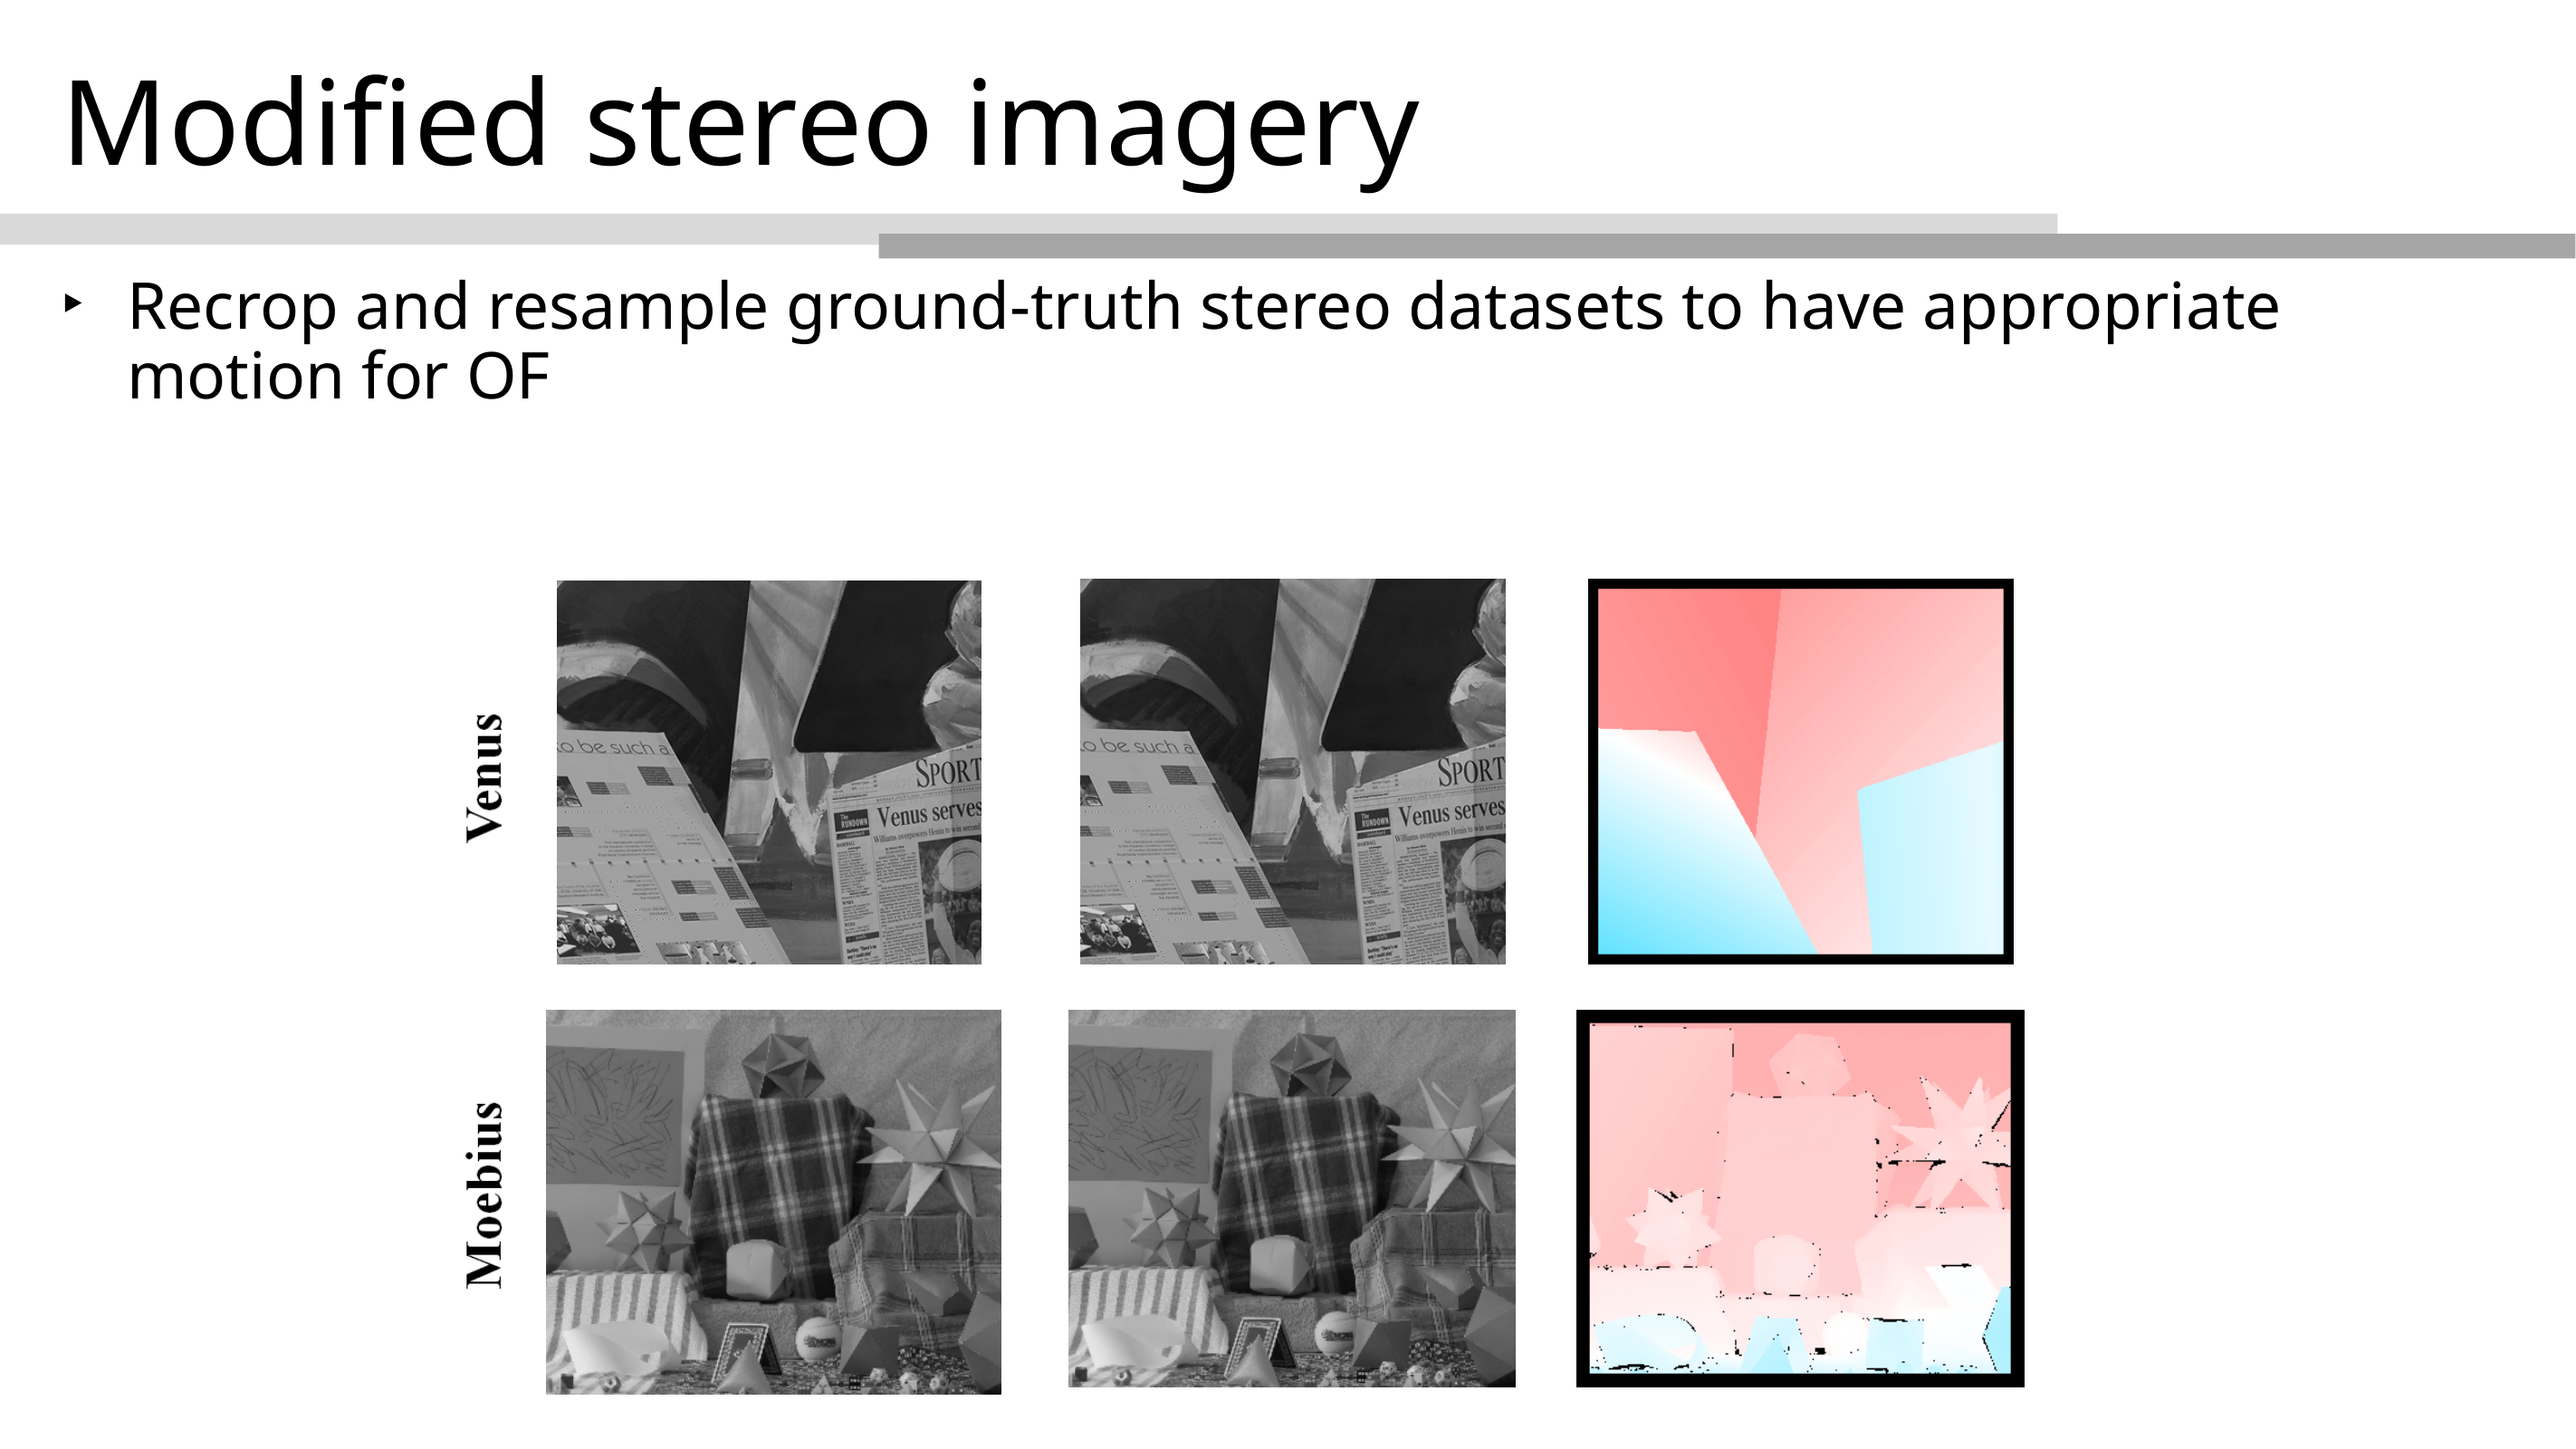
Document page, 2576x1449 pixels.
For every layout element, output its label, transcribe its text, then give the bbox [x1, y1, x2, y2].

picture [434, 595, 530, 963]
picture [557, 581, 982, 964]
picture [545, 1010, 1001, 1395]
picture [1068, 1010, 1516, 1387]
picture [434, 1012, 530, 1379]
list Recrop and resample ground-truth stereo datasets to have appropriate motion for OF [47, 266, 2528, 1420]
picture [1576, 1010, 2025, 1387]
title Modified stereo imagery [47, 29, 2524, 226]
picture [1588, 579, 2014, 964]
picture [1079, 579, 1506, 964]
